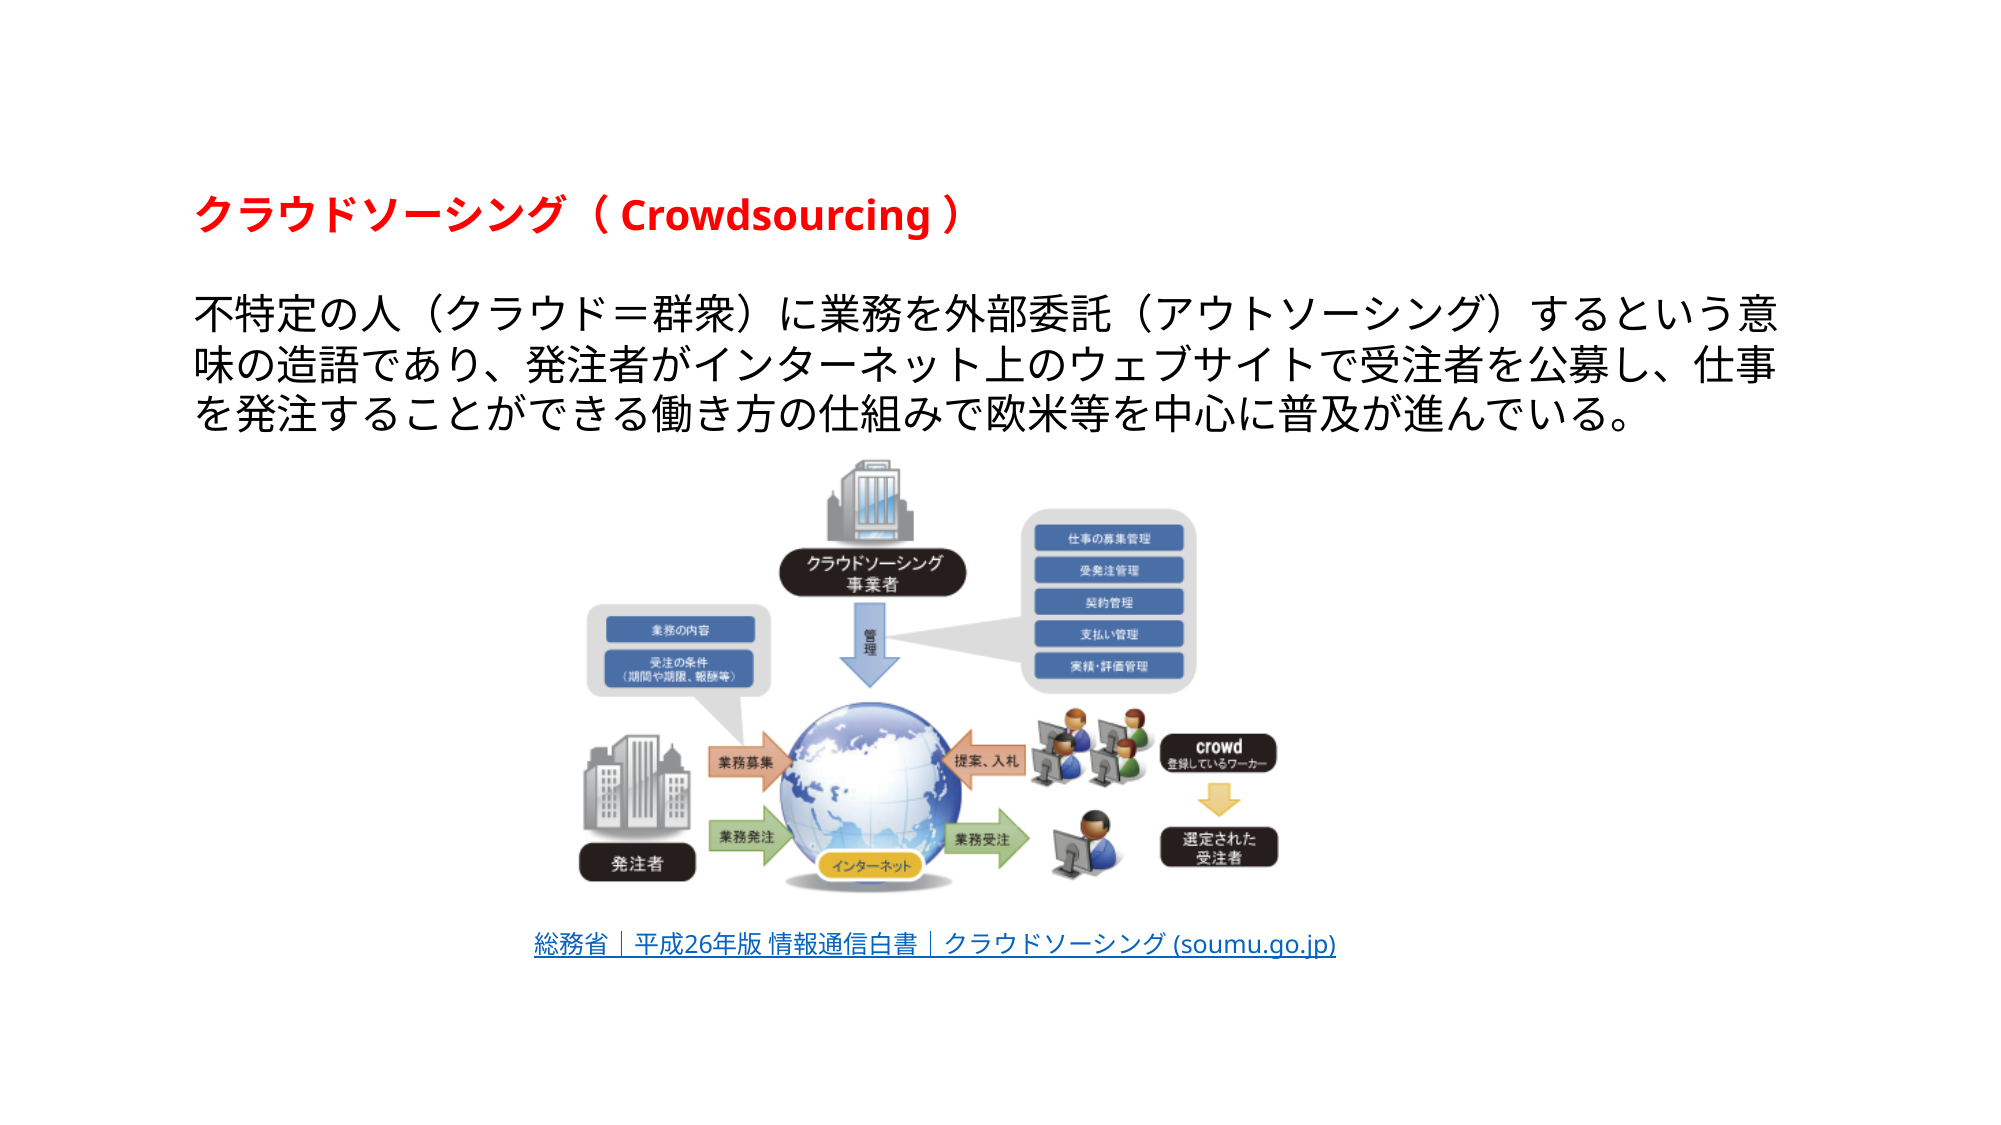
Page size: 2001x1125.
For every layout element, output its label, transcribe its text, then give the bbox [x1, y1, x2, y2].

text_box クラウドソーシング（Crowdsourcing） 不特定の人（クラウド＝群衆）に業務を外部委託（アウトソーシング）するという意味の造語であり、発注者がインターネット上のウェブサイトで受注者を公募し、仕事を発注することができる働き方の仕組みで欧米等を中心に普及が進んでいる。 [178, 180, 1822, 446]
picture [575, 455, 1283, 898]
text_box 総務省｜平成26年版 情報通信白書｜クラウドソーシング (soumu.go.jp) [519, 921, 1520, 973]
